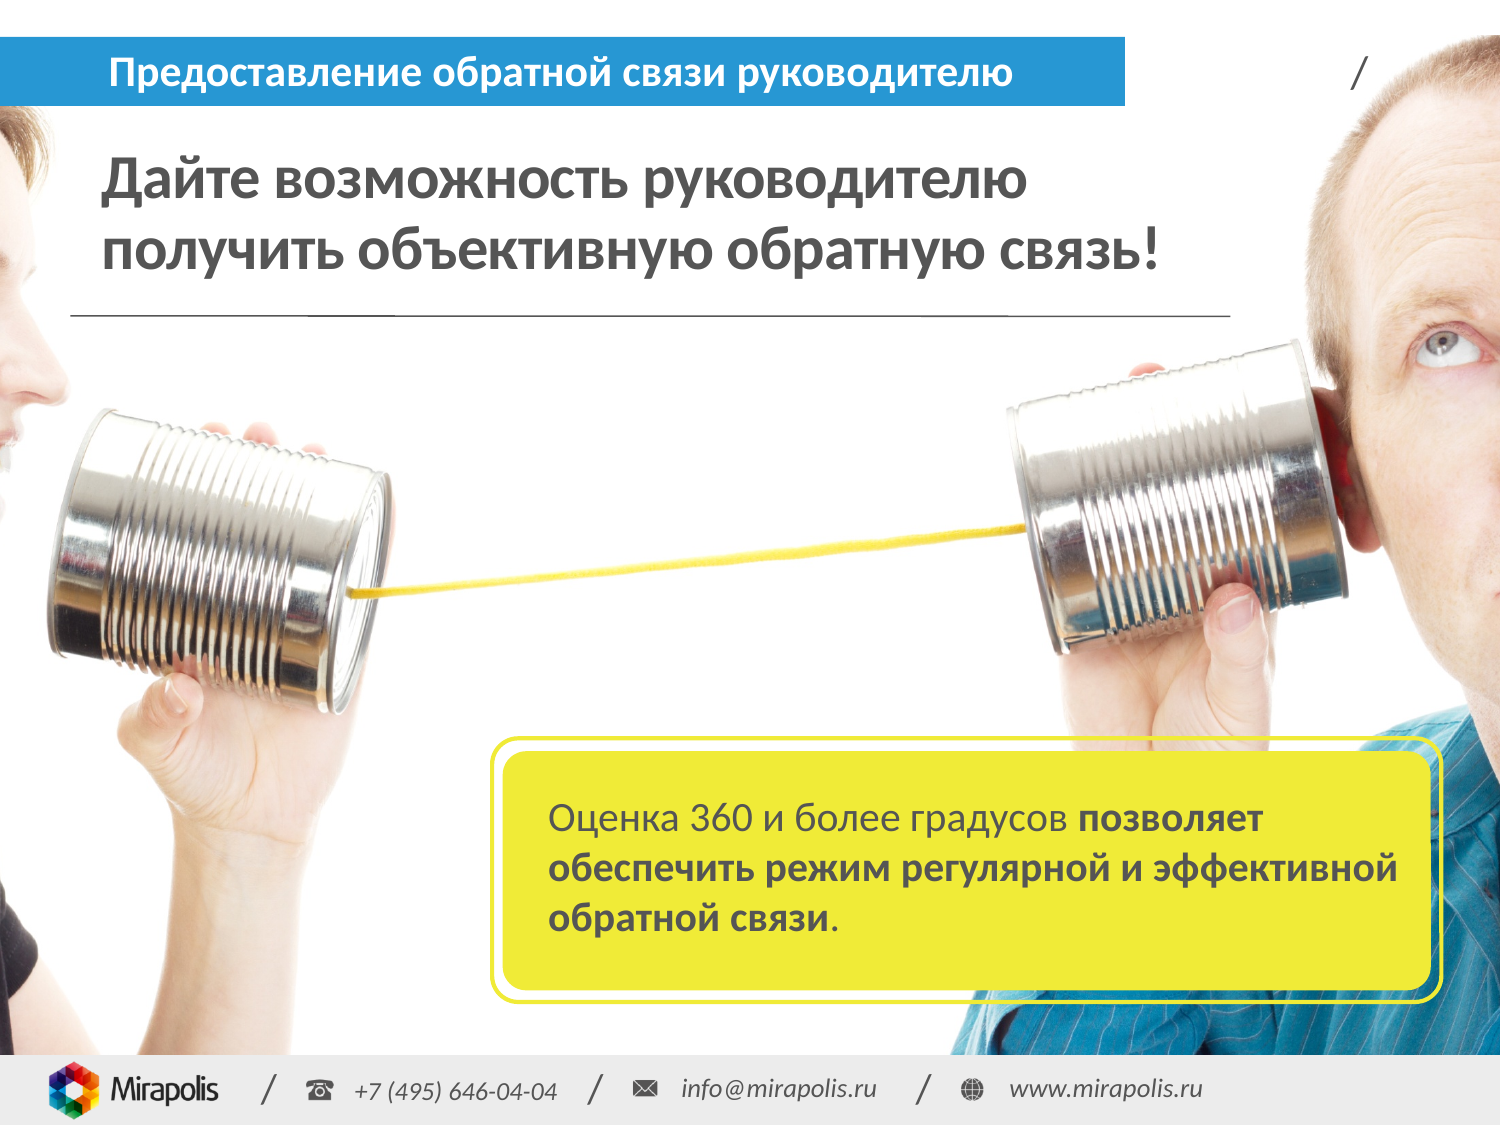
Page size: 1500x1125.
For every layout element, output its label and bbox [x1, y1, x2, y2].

picture [959, 1076, 985, 1102]
text_box [491, 738, 1442, 1003]
picture [304, 1078, 335, 1102]
picture [46, 1059, 223, 1122]
picture [631, 1078, 659, 1098]
picture [1447, 944, 1453, 955]
picture [0, 34, 1500, 1055]
picture [1274, 1044, 1287, 1055]
